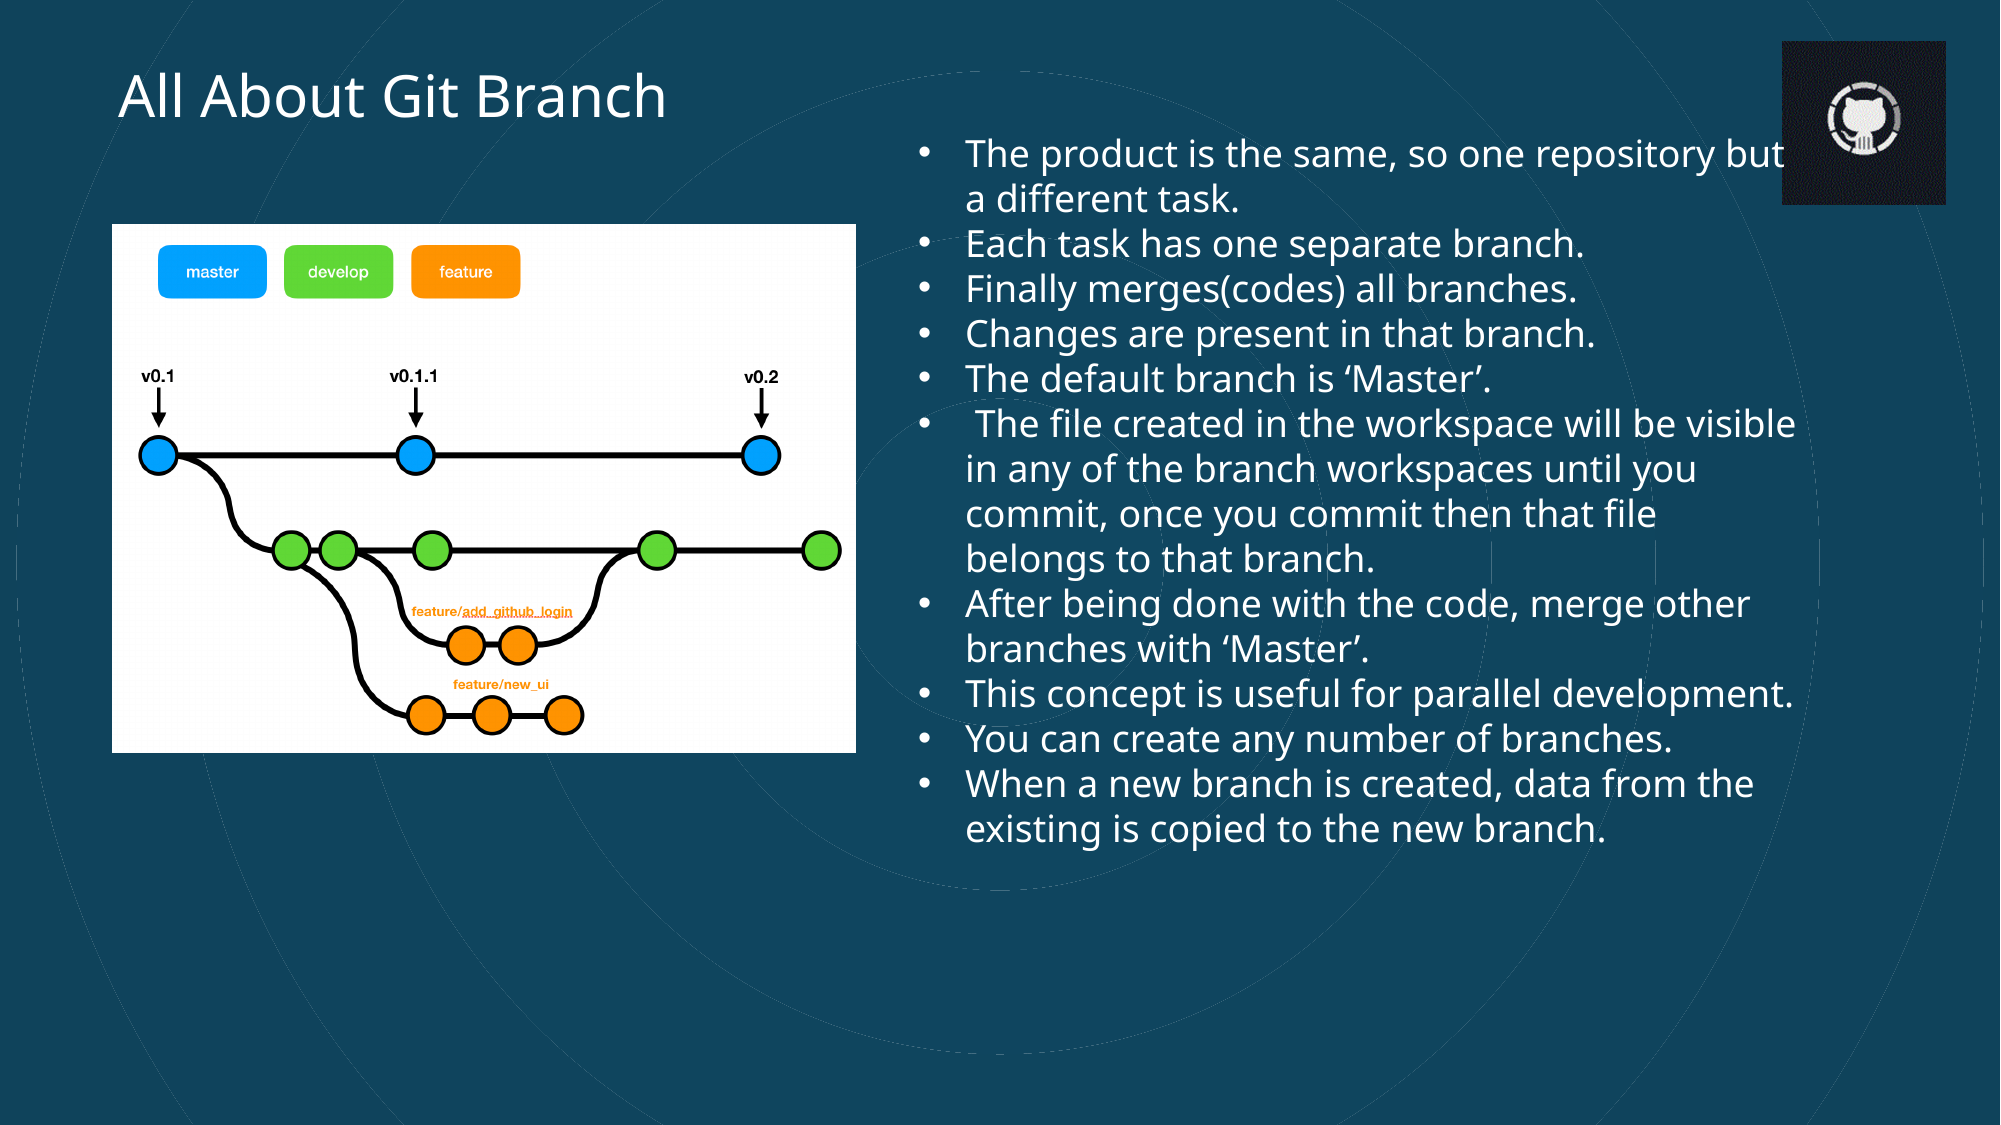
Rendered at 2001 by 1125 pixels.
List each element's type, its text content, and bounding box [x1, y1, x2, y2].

text_box The product is the same, so one repository but a different task. Each task has one separate branch. Finally merges(codes) all branches. Changes are present in that branch. The default branch is ‘Master’. The file created in the workspace will be visible in any of the branch workspaces until you commit, once you commit then that file belongs to that branch. After being done with the code, merge other branches with ‘Master’. This concept is useful for parallel development. You can create any number of branches. When a new branch is created, data from the existing is copied to the new branch. [903, 122, 1815, 947]
picture [112, 223, 857, 753]
picture [1782, 41, 1947, 206]
list All About Git Branch [103, 59, 1863, 1084]
